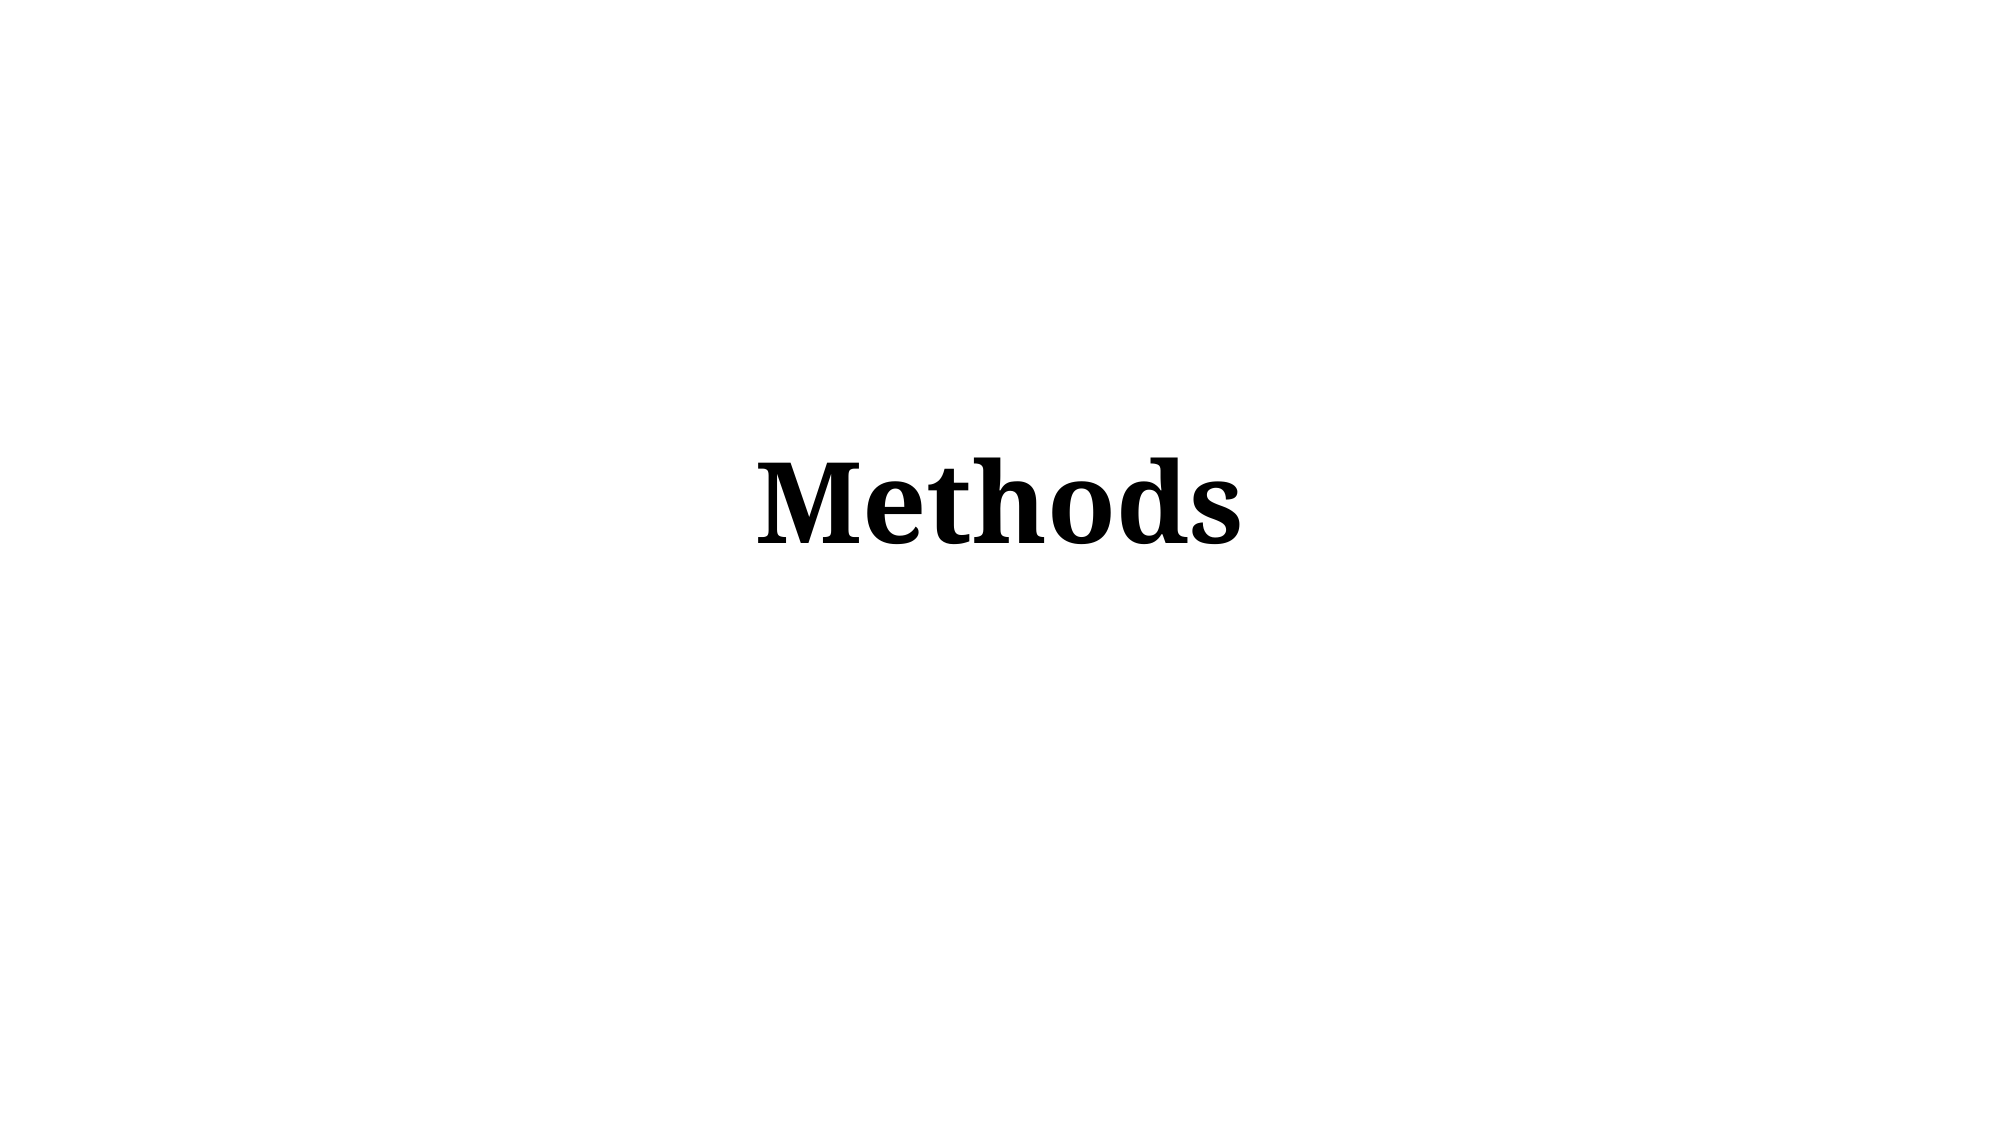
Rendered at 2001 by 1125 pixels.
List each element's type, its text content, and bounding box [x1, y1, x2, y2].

title Methods [249, 184, 1750, 576]
